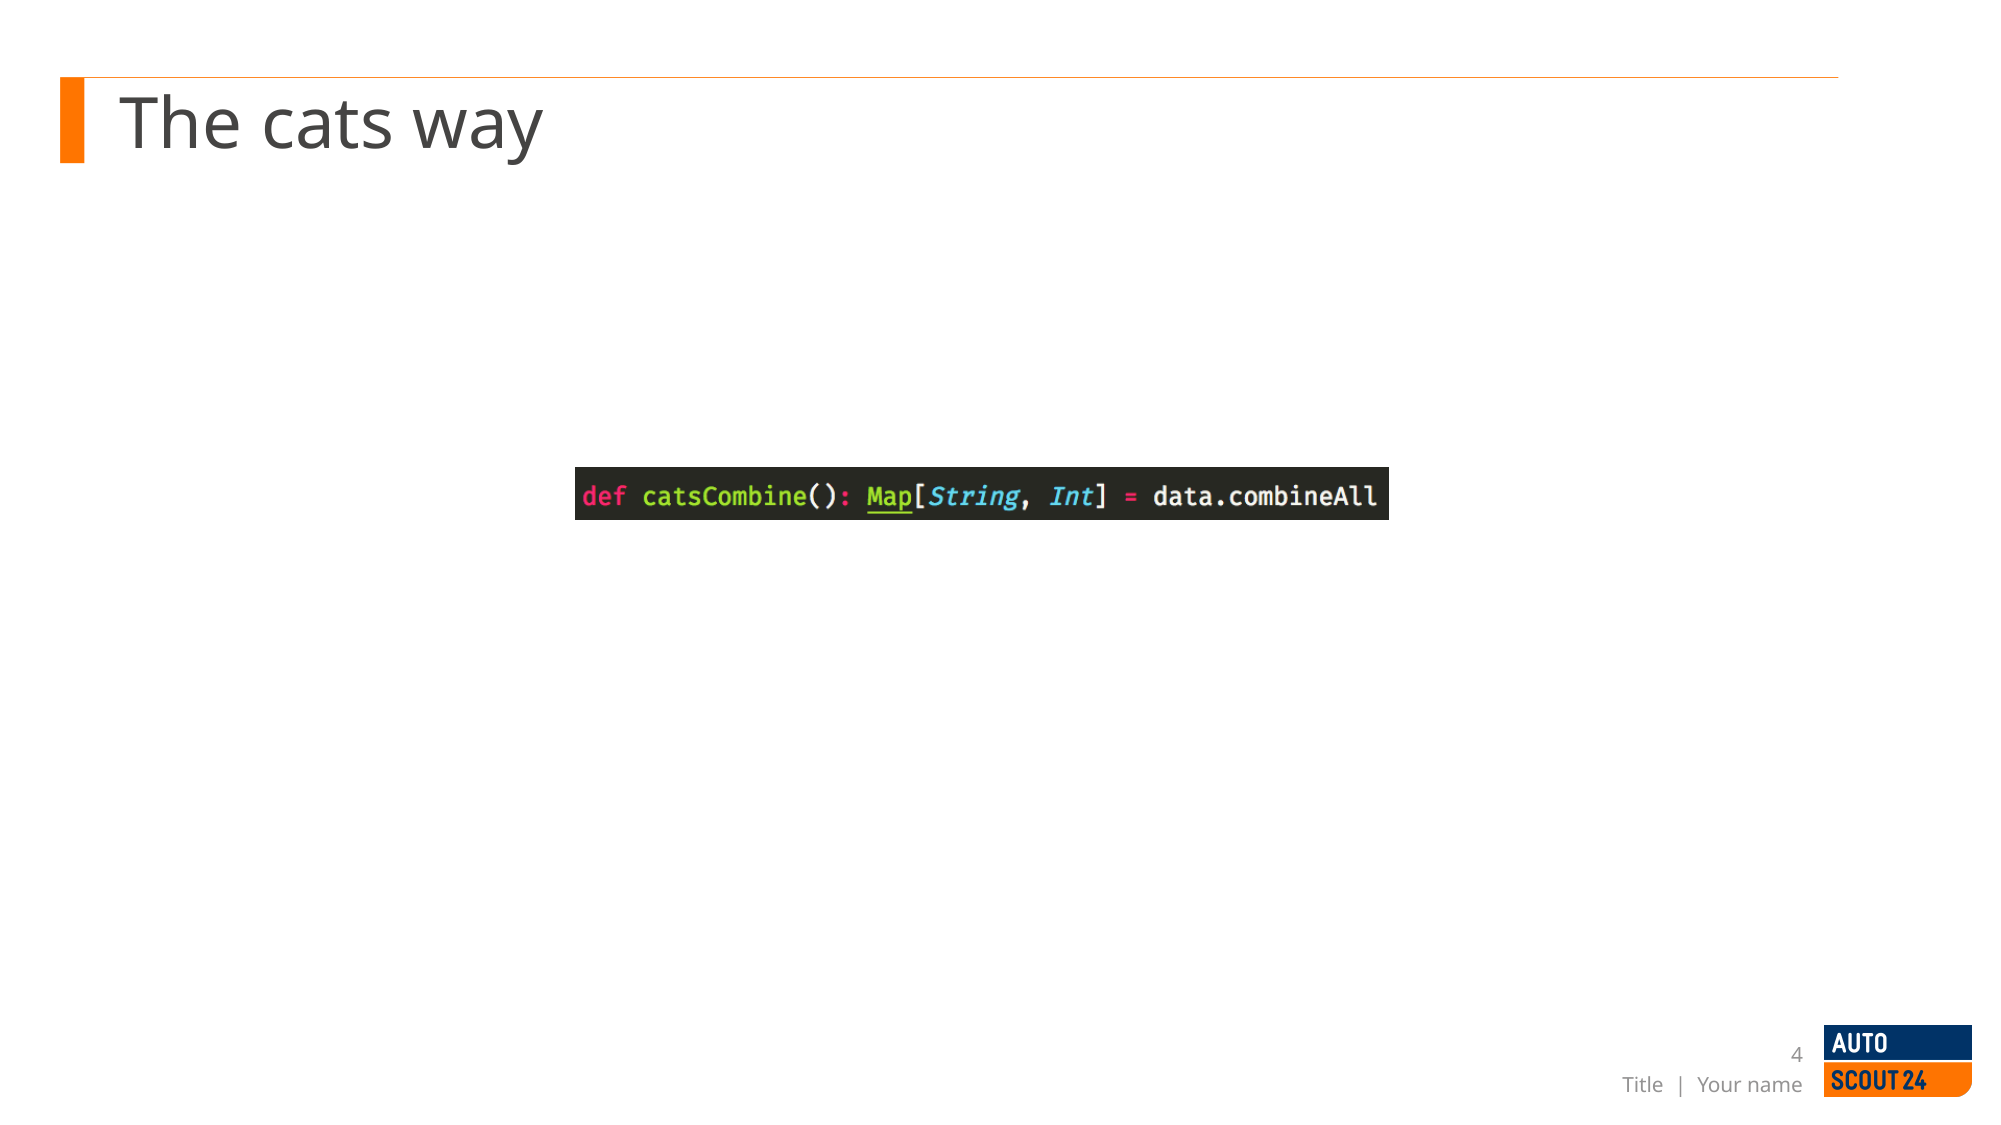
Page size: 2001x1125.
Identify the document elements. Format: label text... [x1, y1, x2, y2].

title The cats way [84, 78, 1880, 165]
picture [1824, 1025, 1972, 1097]
slide_number 4 [1412, 1037, 1803, 1074]
picture [575, 467, 1389, 520]
footer Title | Your name [1070, 1066, 1803, 1102]
